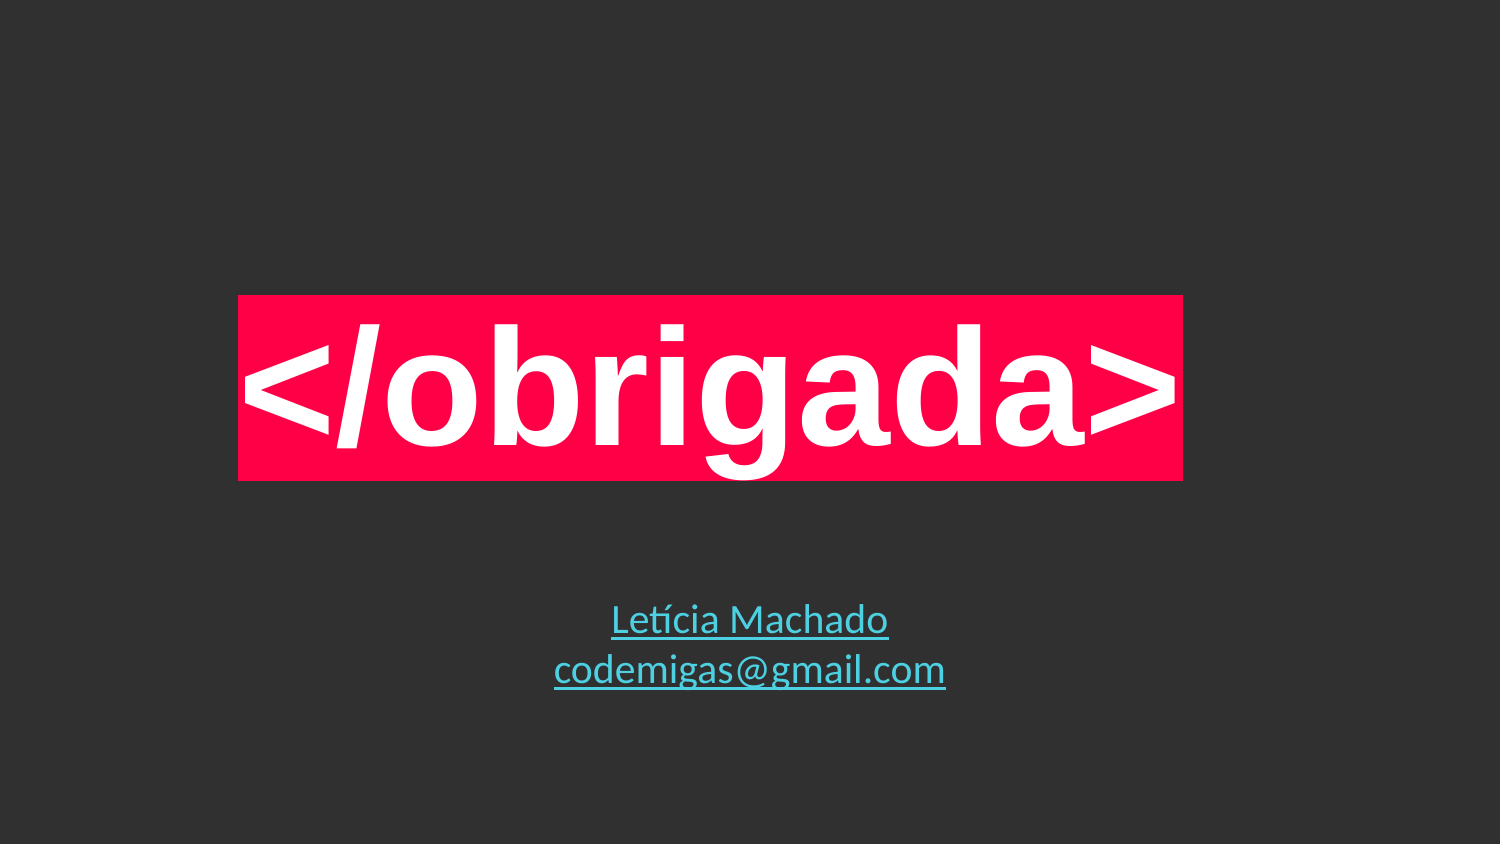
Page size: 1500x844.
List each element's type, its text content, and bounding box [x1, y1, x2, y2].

text_box Letícia Machado codemigas@gmail.com [328, 577, 1172, 780]
title </obrigada> [223, 264, 1277, 473]
